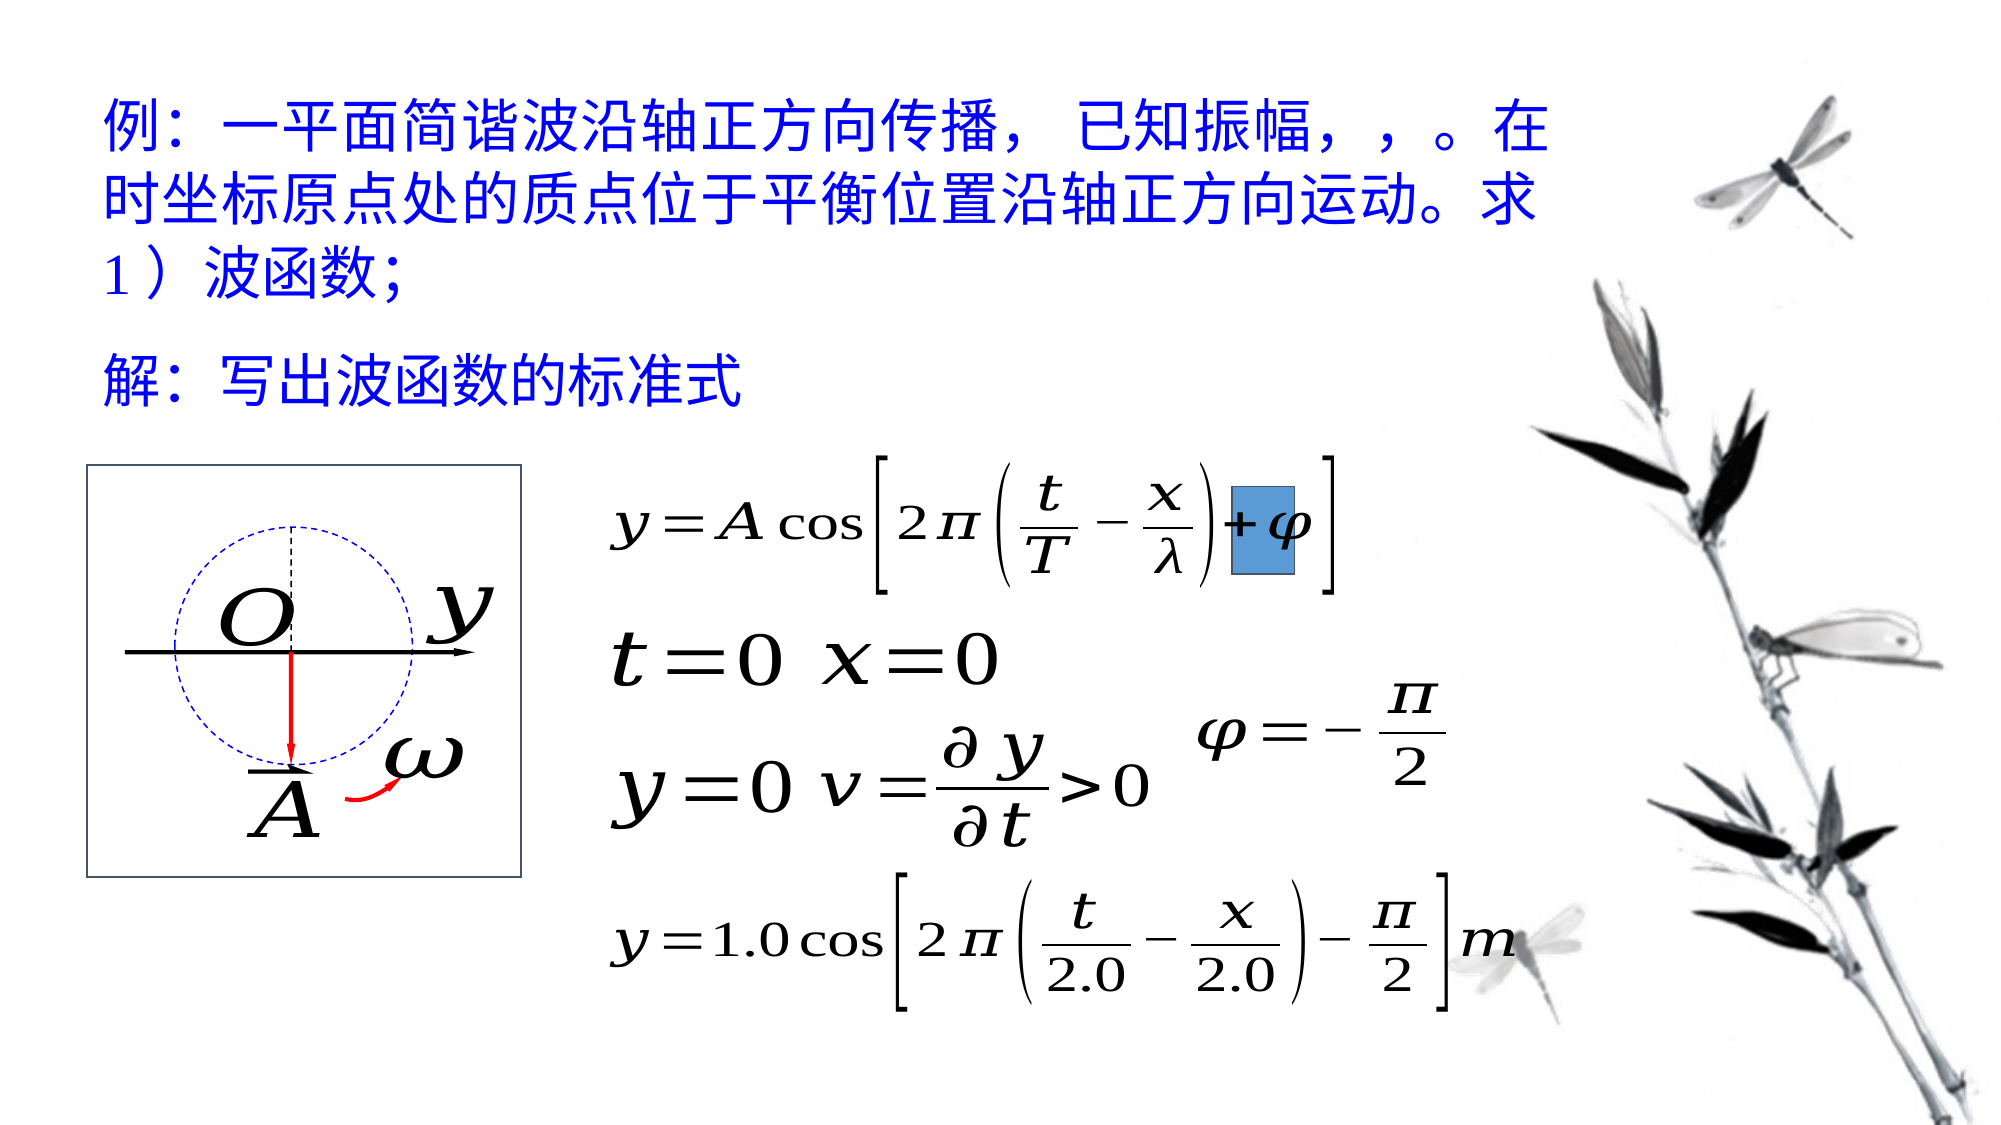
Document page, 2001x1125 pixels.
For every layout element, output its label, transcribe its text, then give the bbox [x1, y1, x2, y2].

text_box 解：写出波函数的标准式 [87, 336, 968, 422]
picture [1376, 61, 2000, 1125]
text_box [87, 464, 522, 878]
text_box [1231, 486, 1295, 575]
